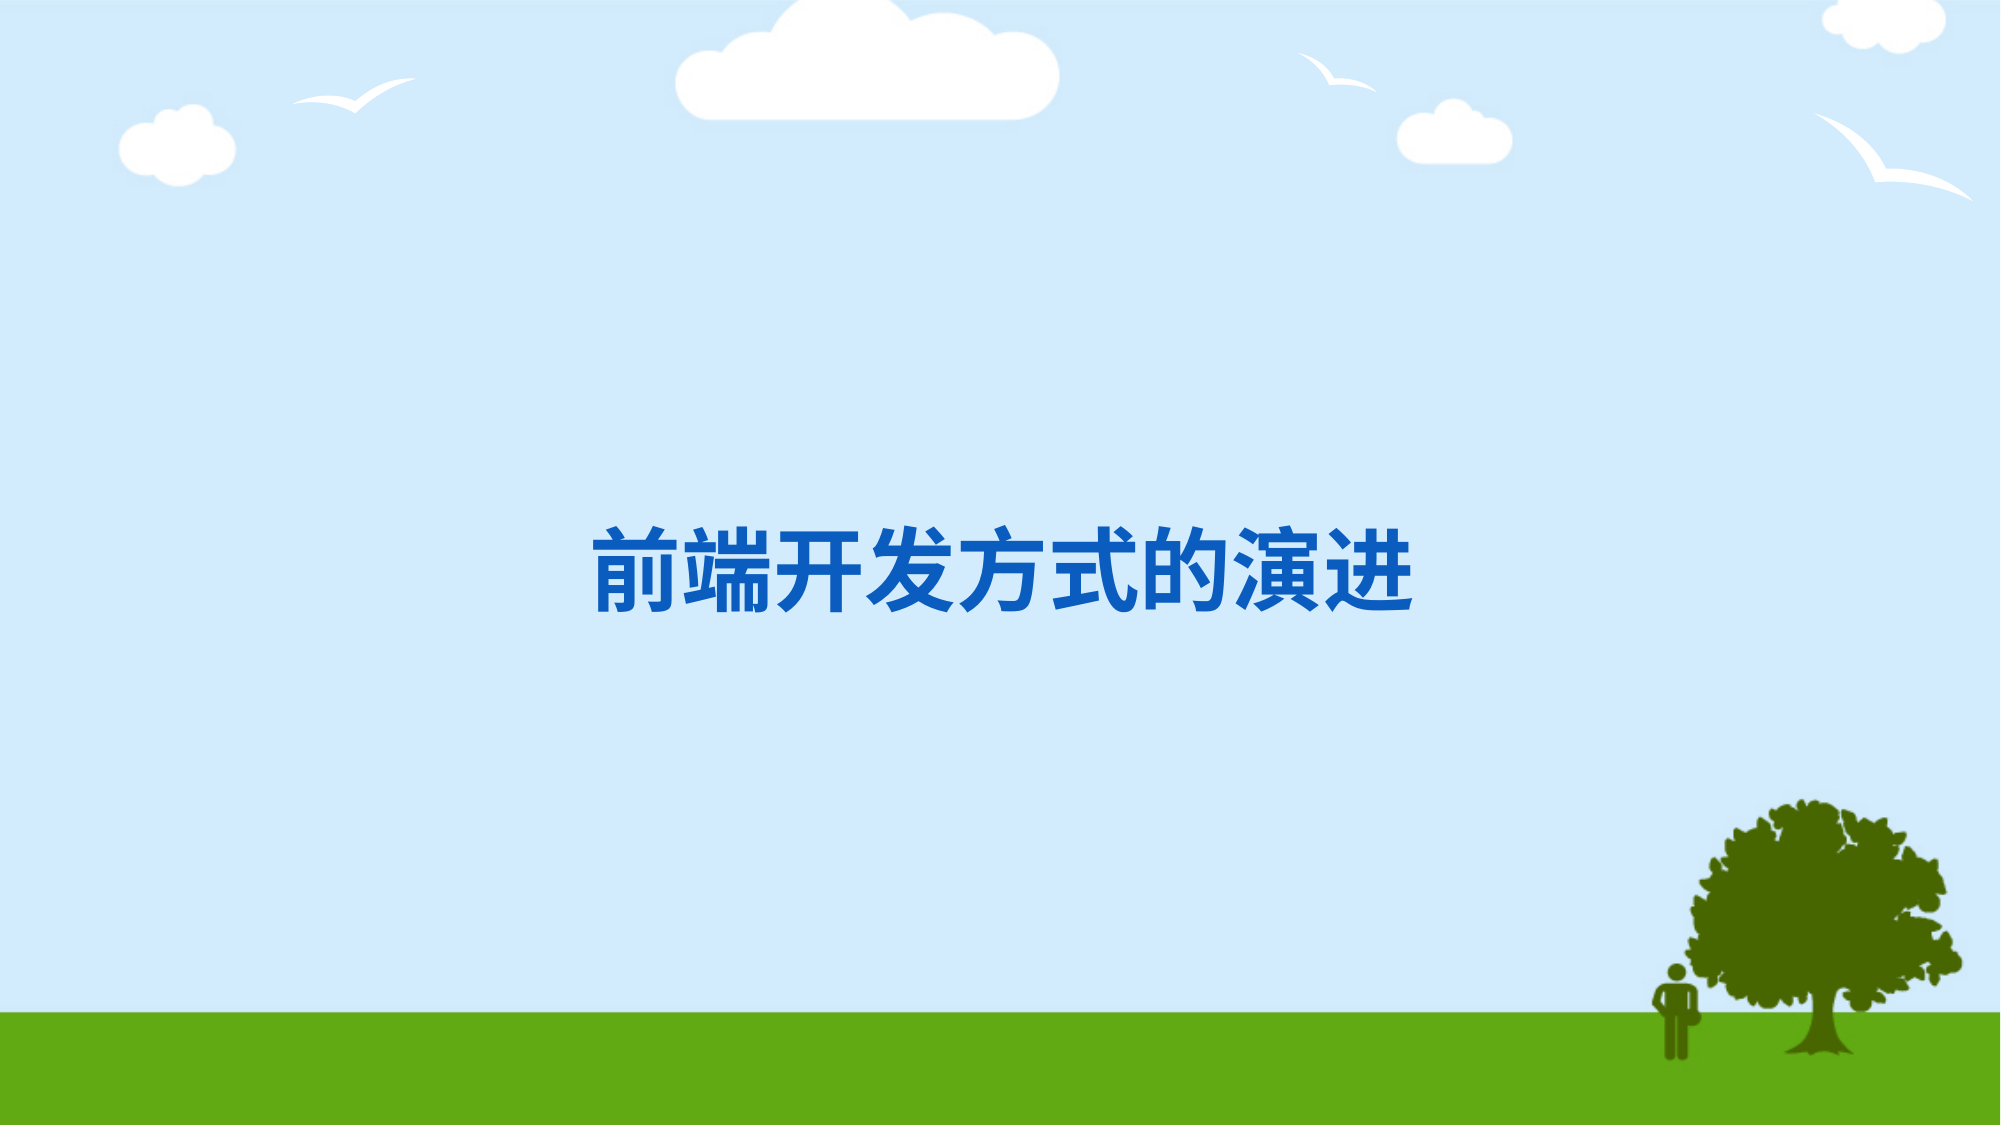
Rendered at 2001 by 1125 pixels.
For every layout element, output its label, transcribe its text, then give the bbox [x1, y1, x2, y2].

title 前端开发方式的演进 [178, 168, 1827, 982]
picture [0, 0, 2001, 1125]
